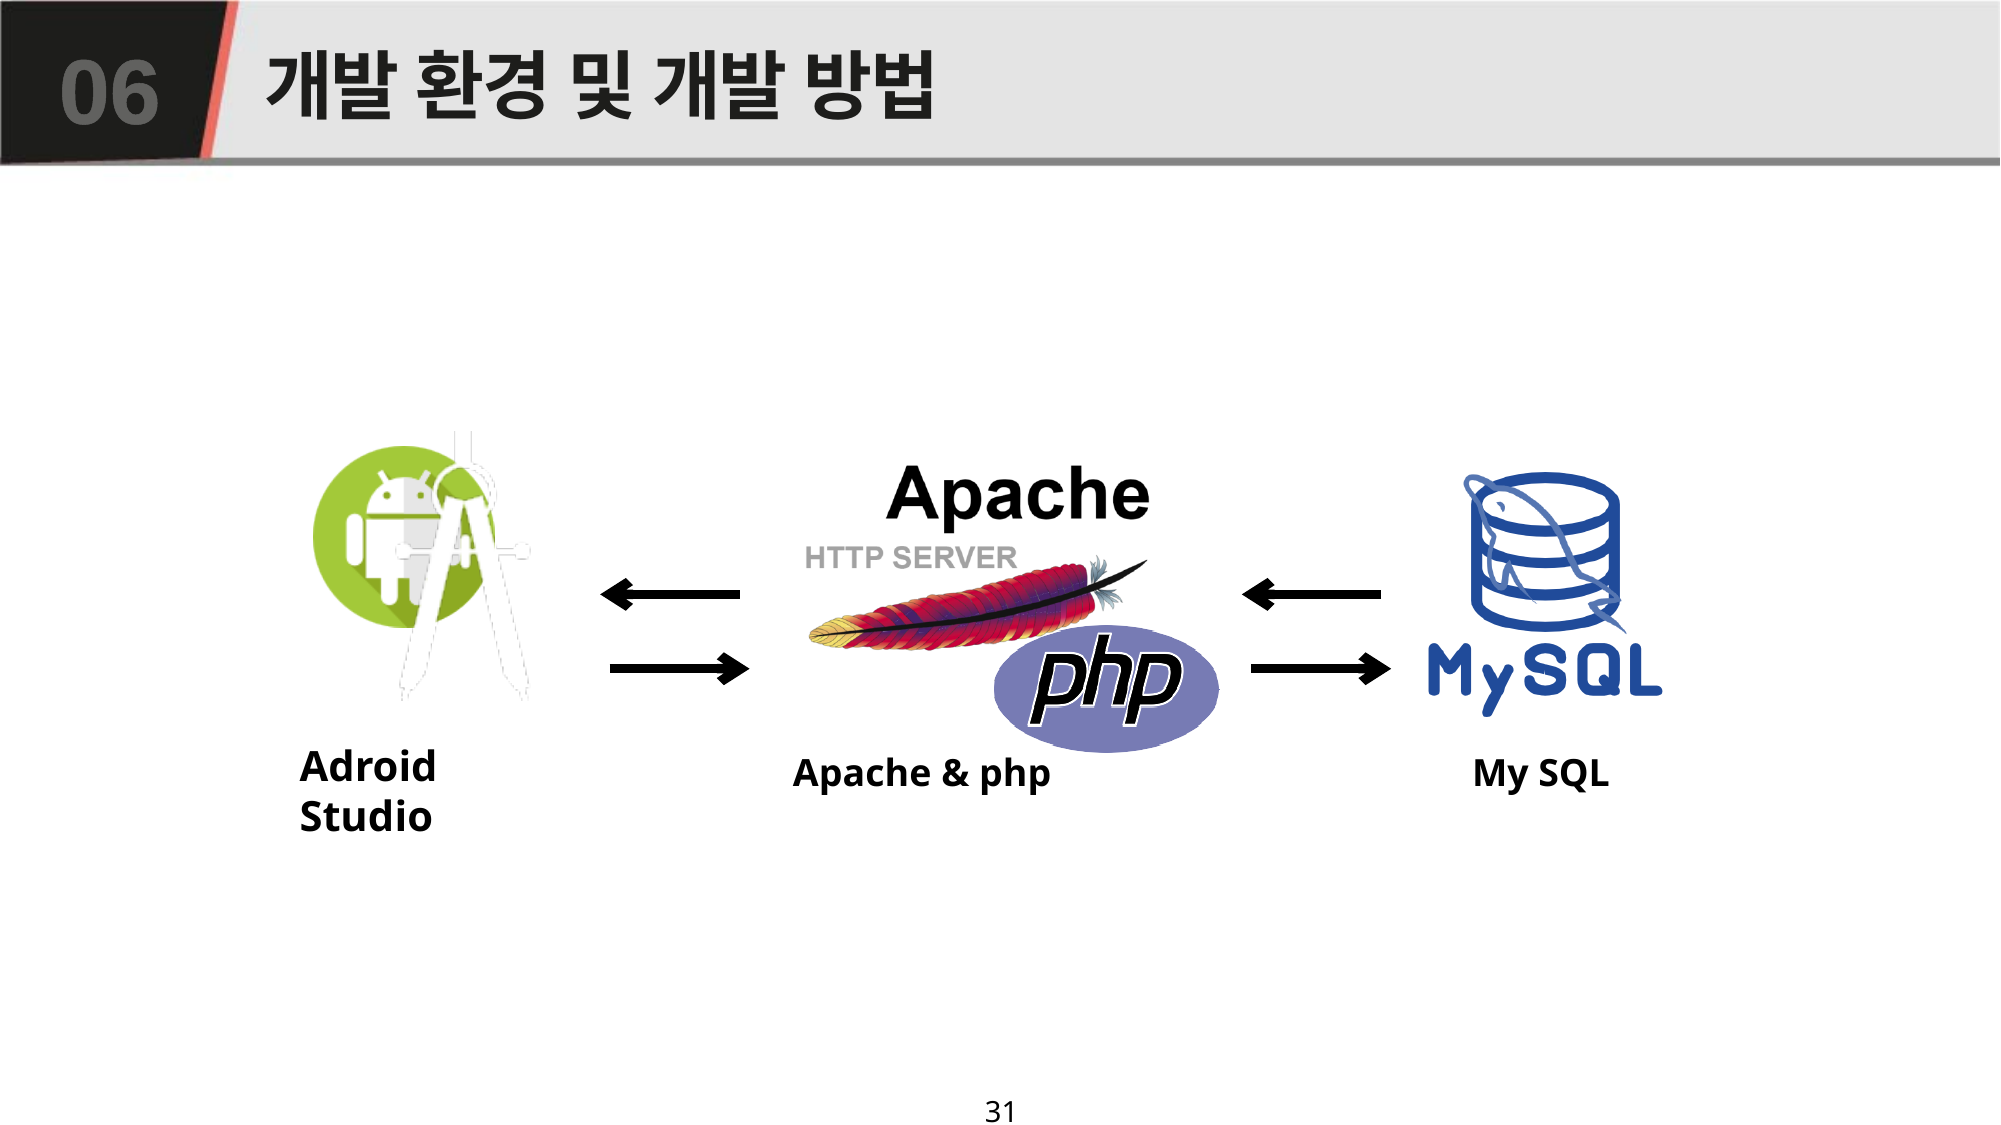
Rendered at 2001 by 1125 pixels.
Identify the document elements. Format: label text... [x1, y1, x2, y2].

picture [0, 0, 2000, 1124]
slide_number 31 [776, 1083, 1227, 1125]
text_box 06 [43, 24, 176, 150]
text_box Adroid Studio [284, 732, 592, 848]
text_box My SQL [1457, 741, 1626, 801]
title 개발 환경 및 개발 방법 [249, 5, 1975, 174]
text_box Apache & php [778, 741, 1067, 801]
